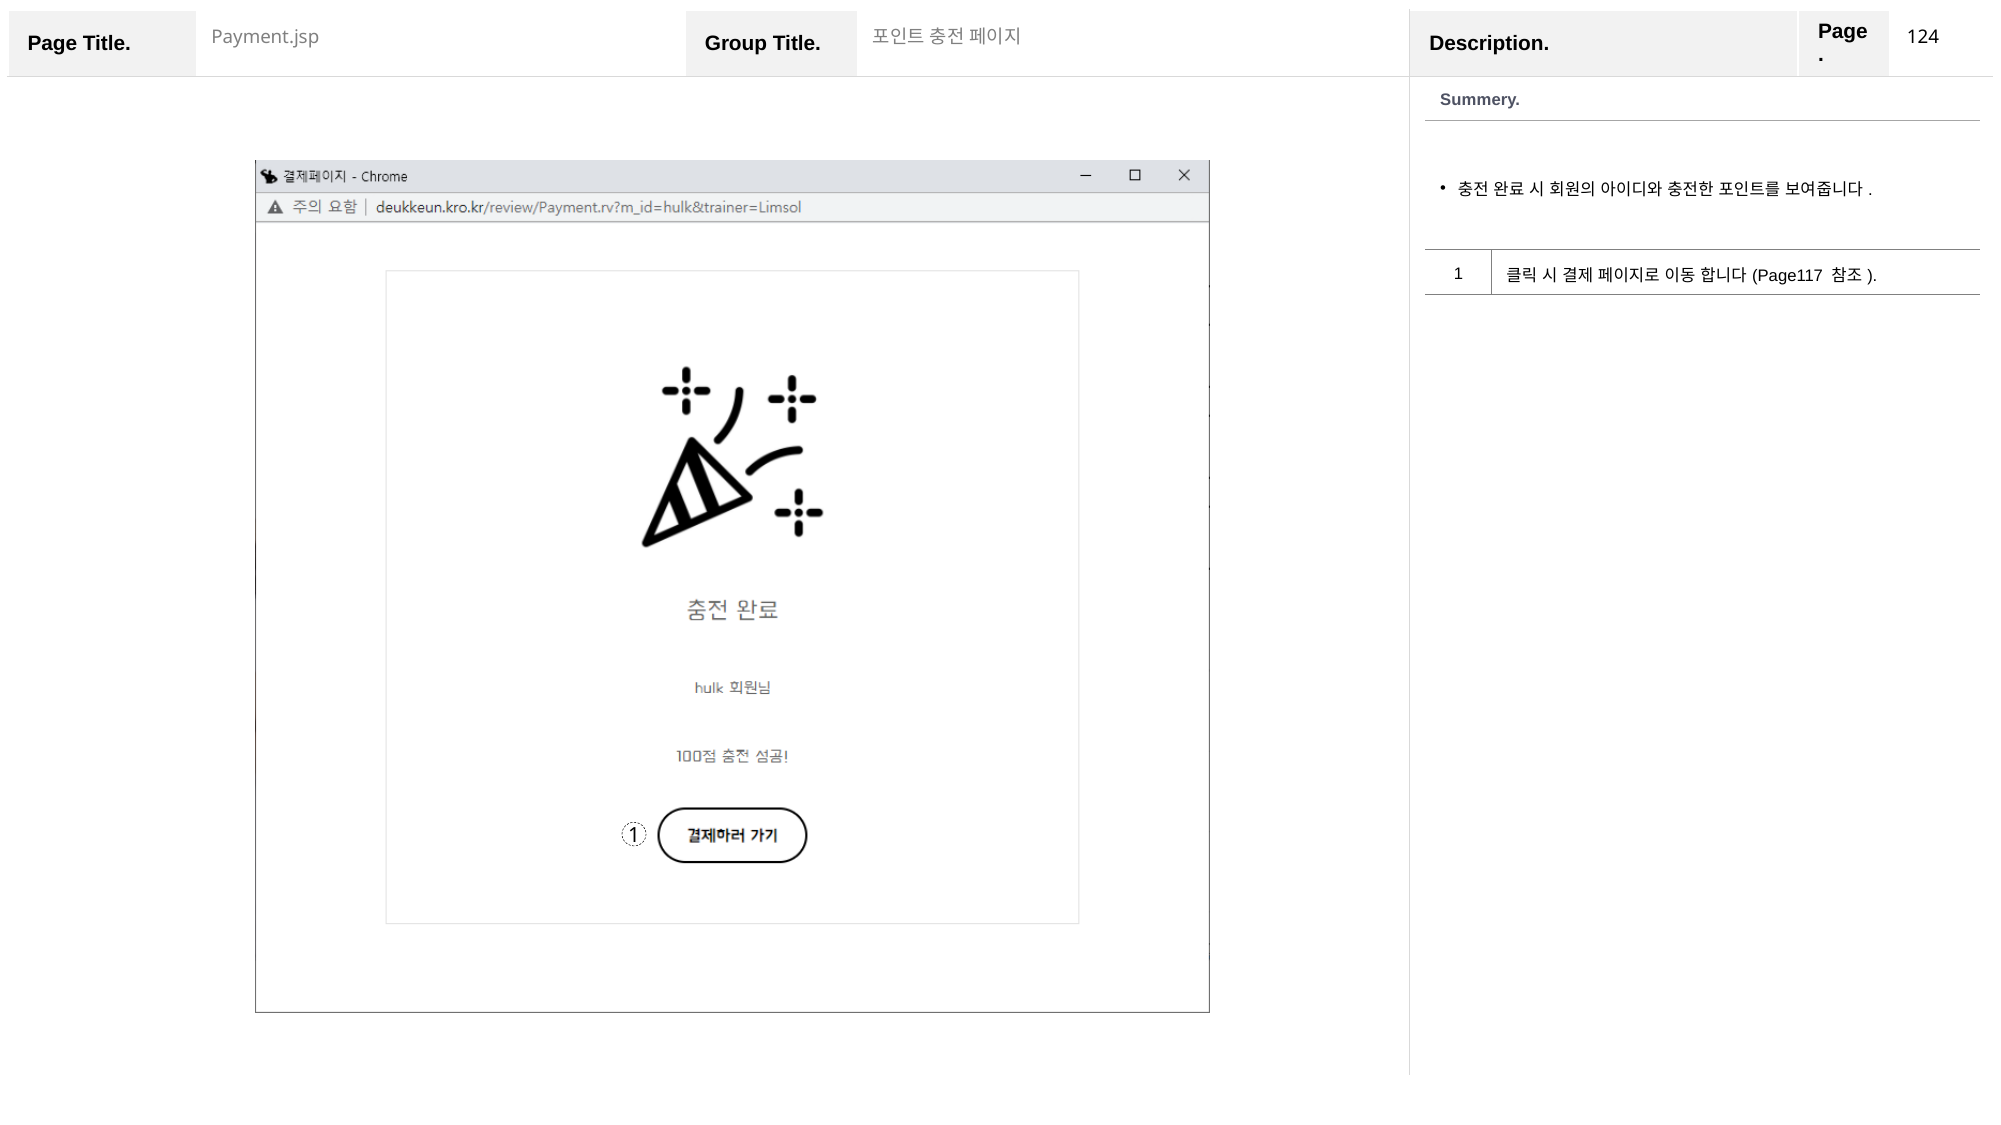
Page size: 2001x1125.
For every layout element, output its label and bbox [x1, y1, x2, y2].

table_cell [1425, 121, 1980, 249]
table_cell [1425, 250, 1491, 294]
table_cell [1492, 250, 1980, 294]
list [196, 18, 684, 55]
picture [255, 160, 1210, 1014]
table_header [1425, 78, 1980, 120]
text_box [1892, 17, 2000, 58]
list [858, 18, 1405, 55]
